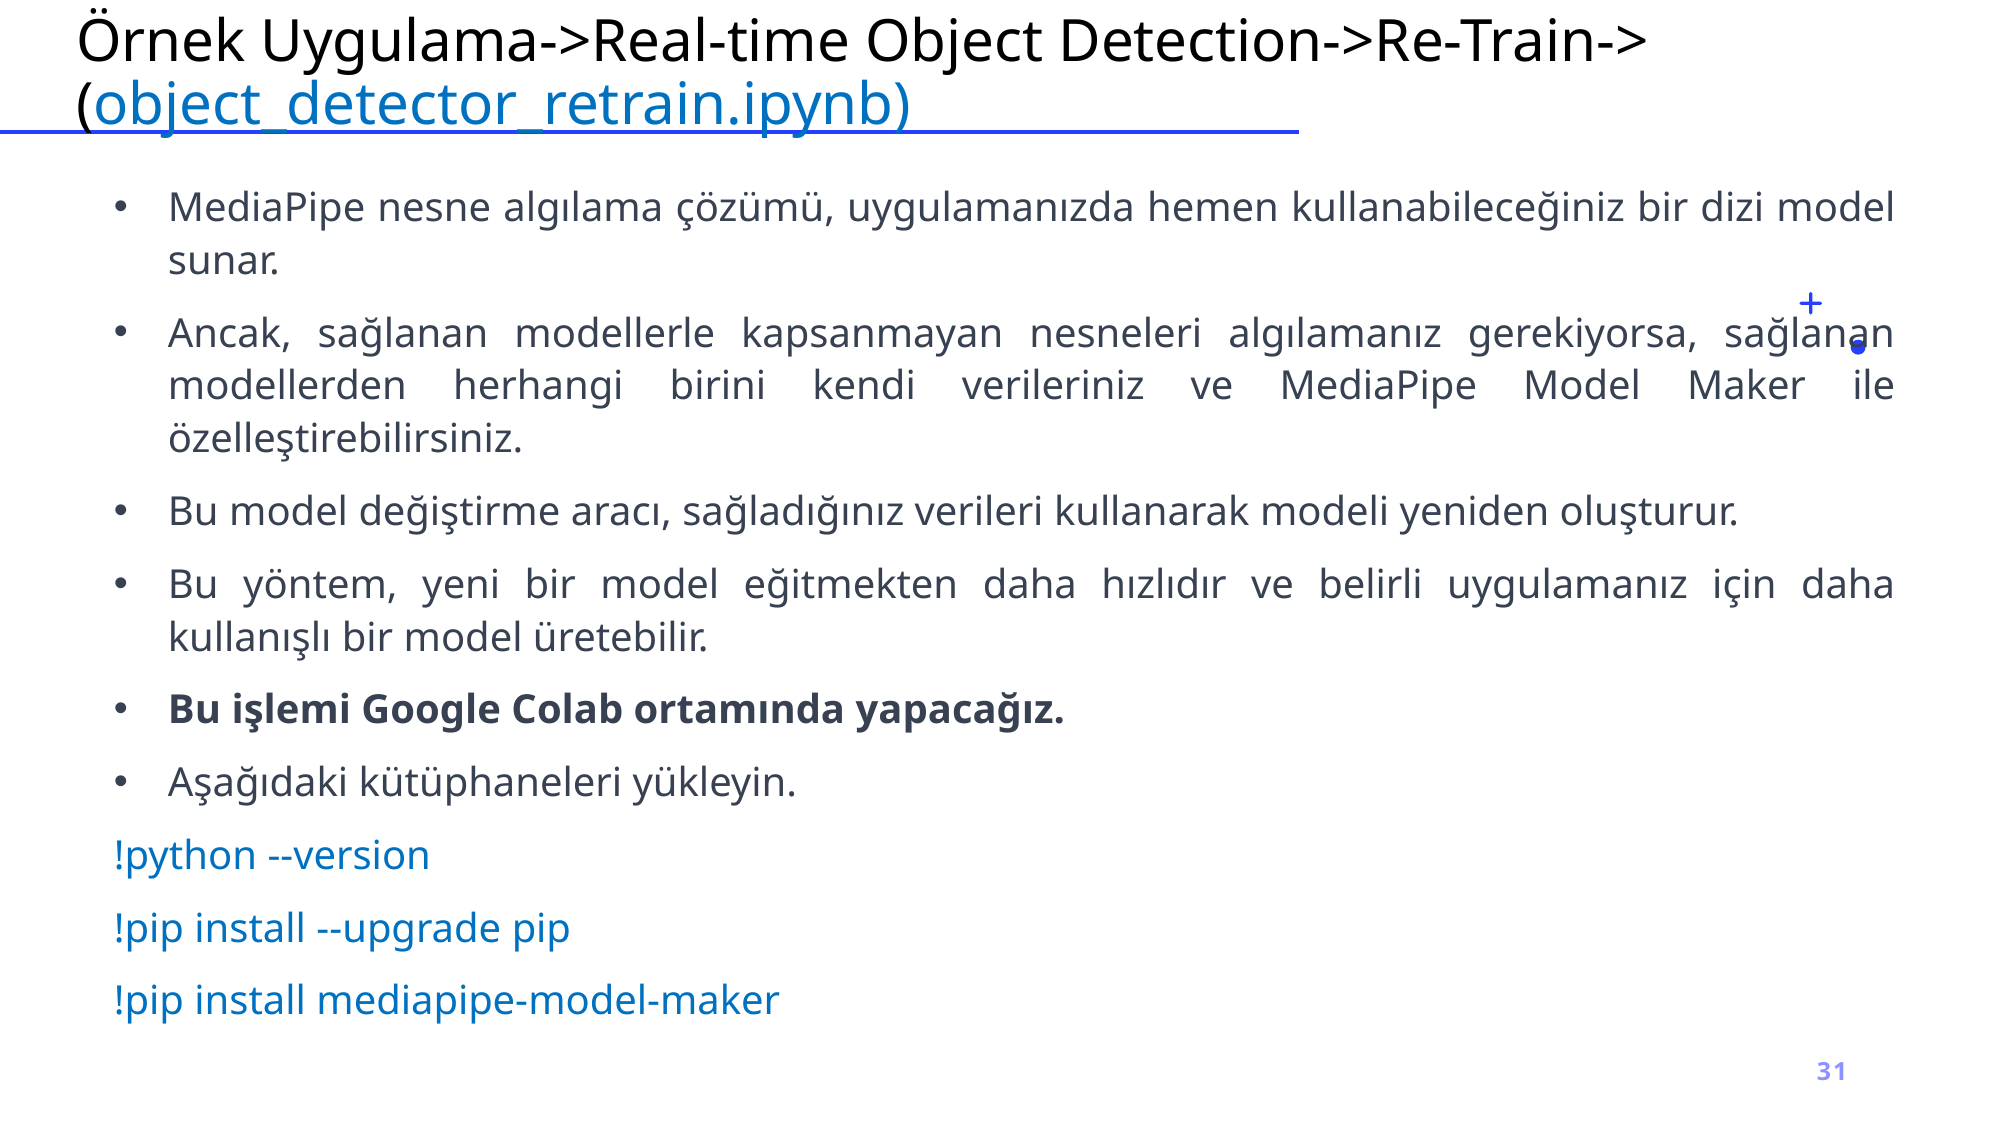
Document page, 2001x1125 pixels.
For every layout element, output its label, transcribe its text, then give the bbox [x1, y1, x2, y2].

slide_number 31 [1412, 1042, 1863, 1103]
title Örnek Uygulama->Real-time Object Detection->Re-Train-> (object_detector_retrain.ipynb) [61, 22, 1939, 145]
text_box MediaPipe nesne algılama çözümü, uygulamanızda hemen kullanabileceğiniz bir dizi model sunar. Ancak, sağlanan modellerle kapsanmayan nesneleri algılamanız gerekiyorsa, sağlanan modellerden herhangi birini kendi verileriniz ve MediaPipe Model Maker ile özelleştirebilirsiniz. Bu model değiştirme aracı, sağladığınız verileri kullanarak modeli yeniden oluşturur. Bu yöntem, yeni bir model eğitmekten daha hızlıdır ve belirli uygulamanız için daha kullanışlı bir model üretebilir. Bu işlemi Google Colab ortamında yapacağız. Aşağıdaki kütüphaneleri yükleyin. !python --version !pip install --upgrade pip !pip install mediapipe-model-maker [98, 169, 1913, 1031]
